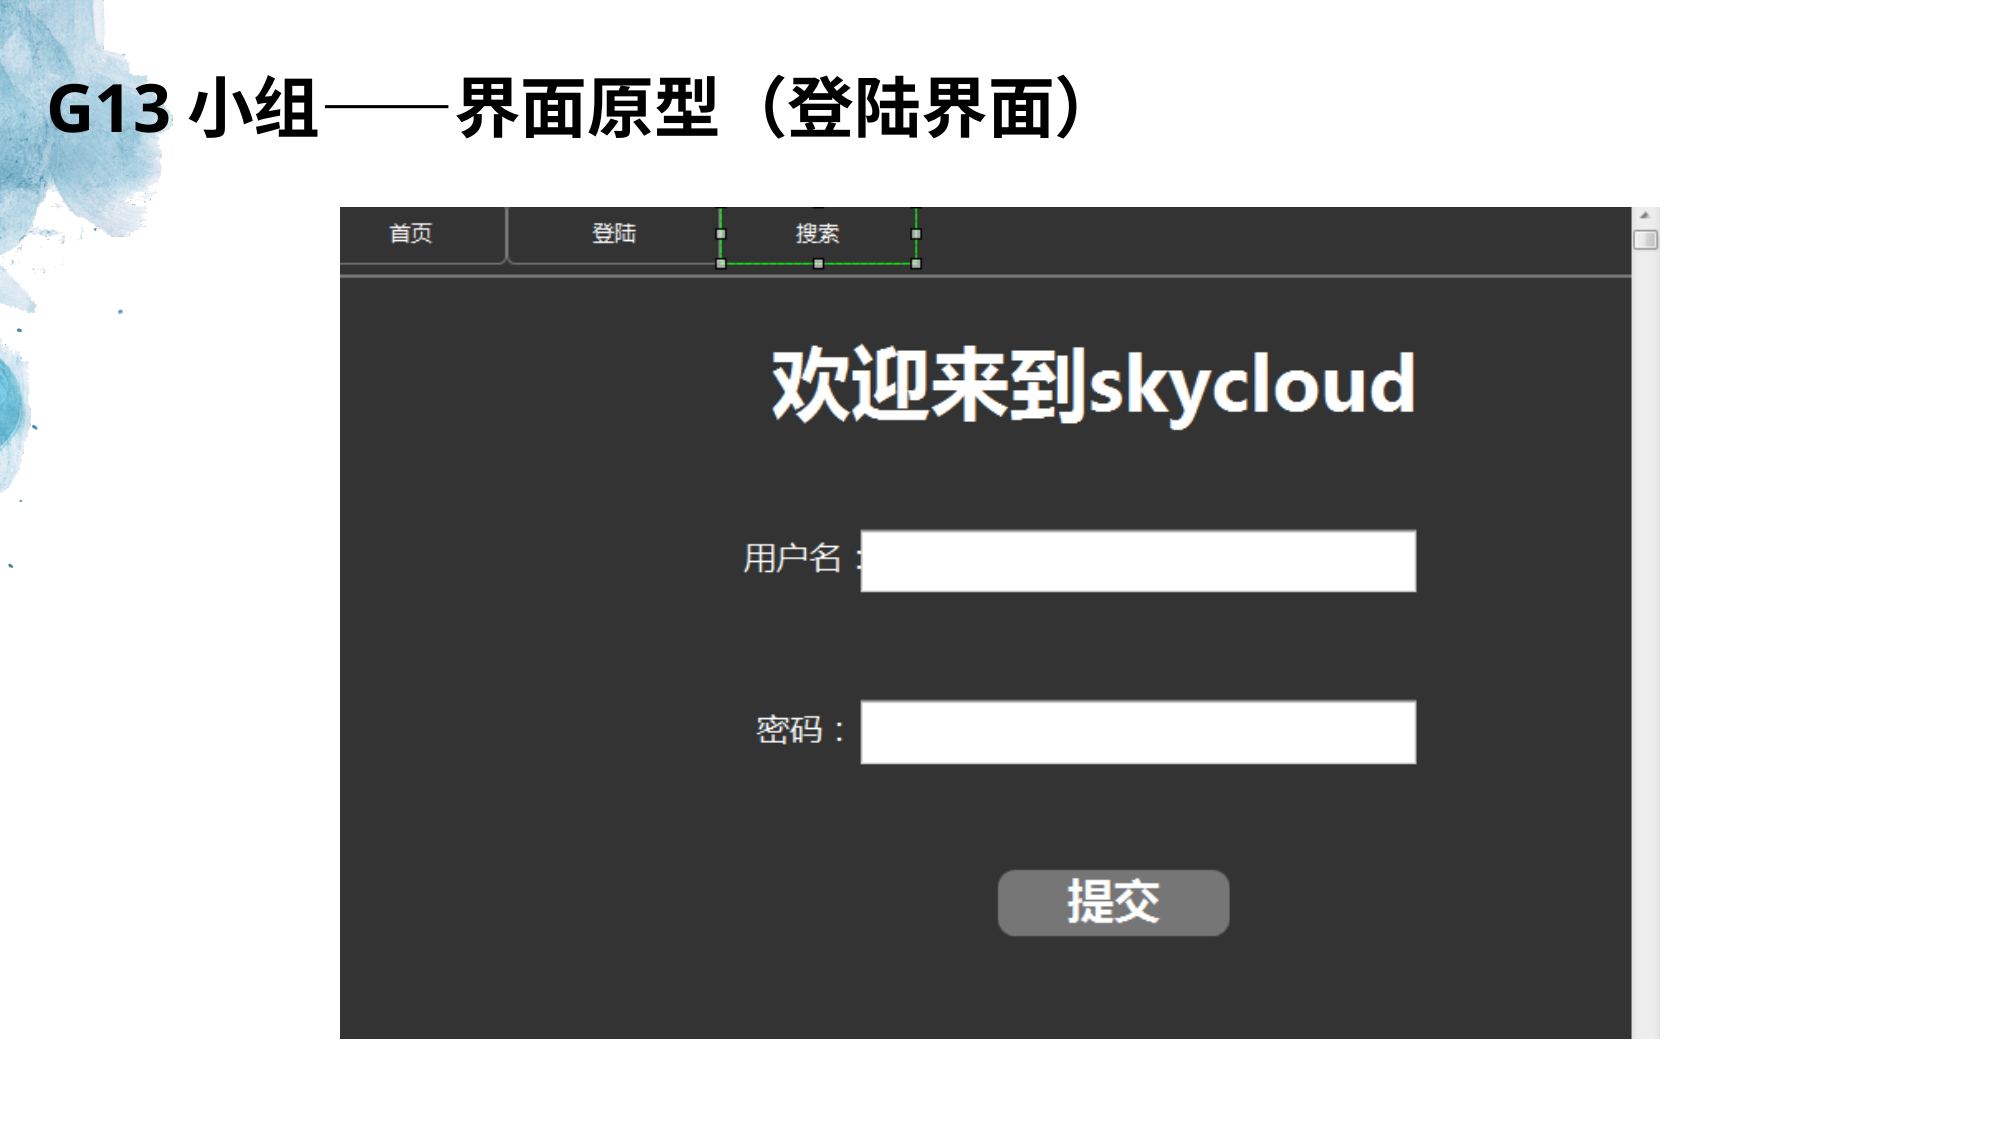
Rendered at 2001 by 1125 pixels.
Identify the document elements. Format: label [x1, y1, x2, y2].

picture [340, 207, 1660, 1039]
text_box [0, 0, 1119, 628]
